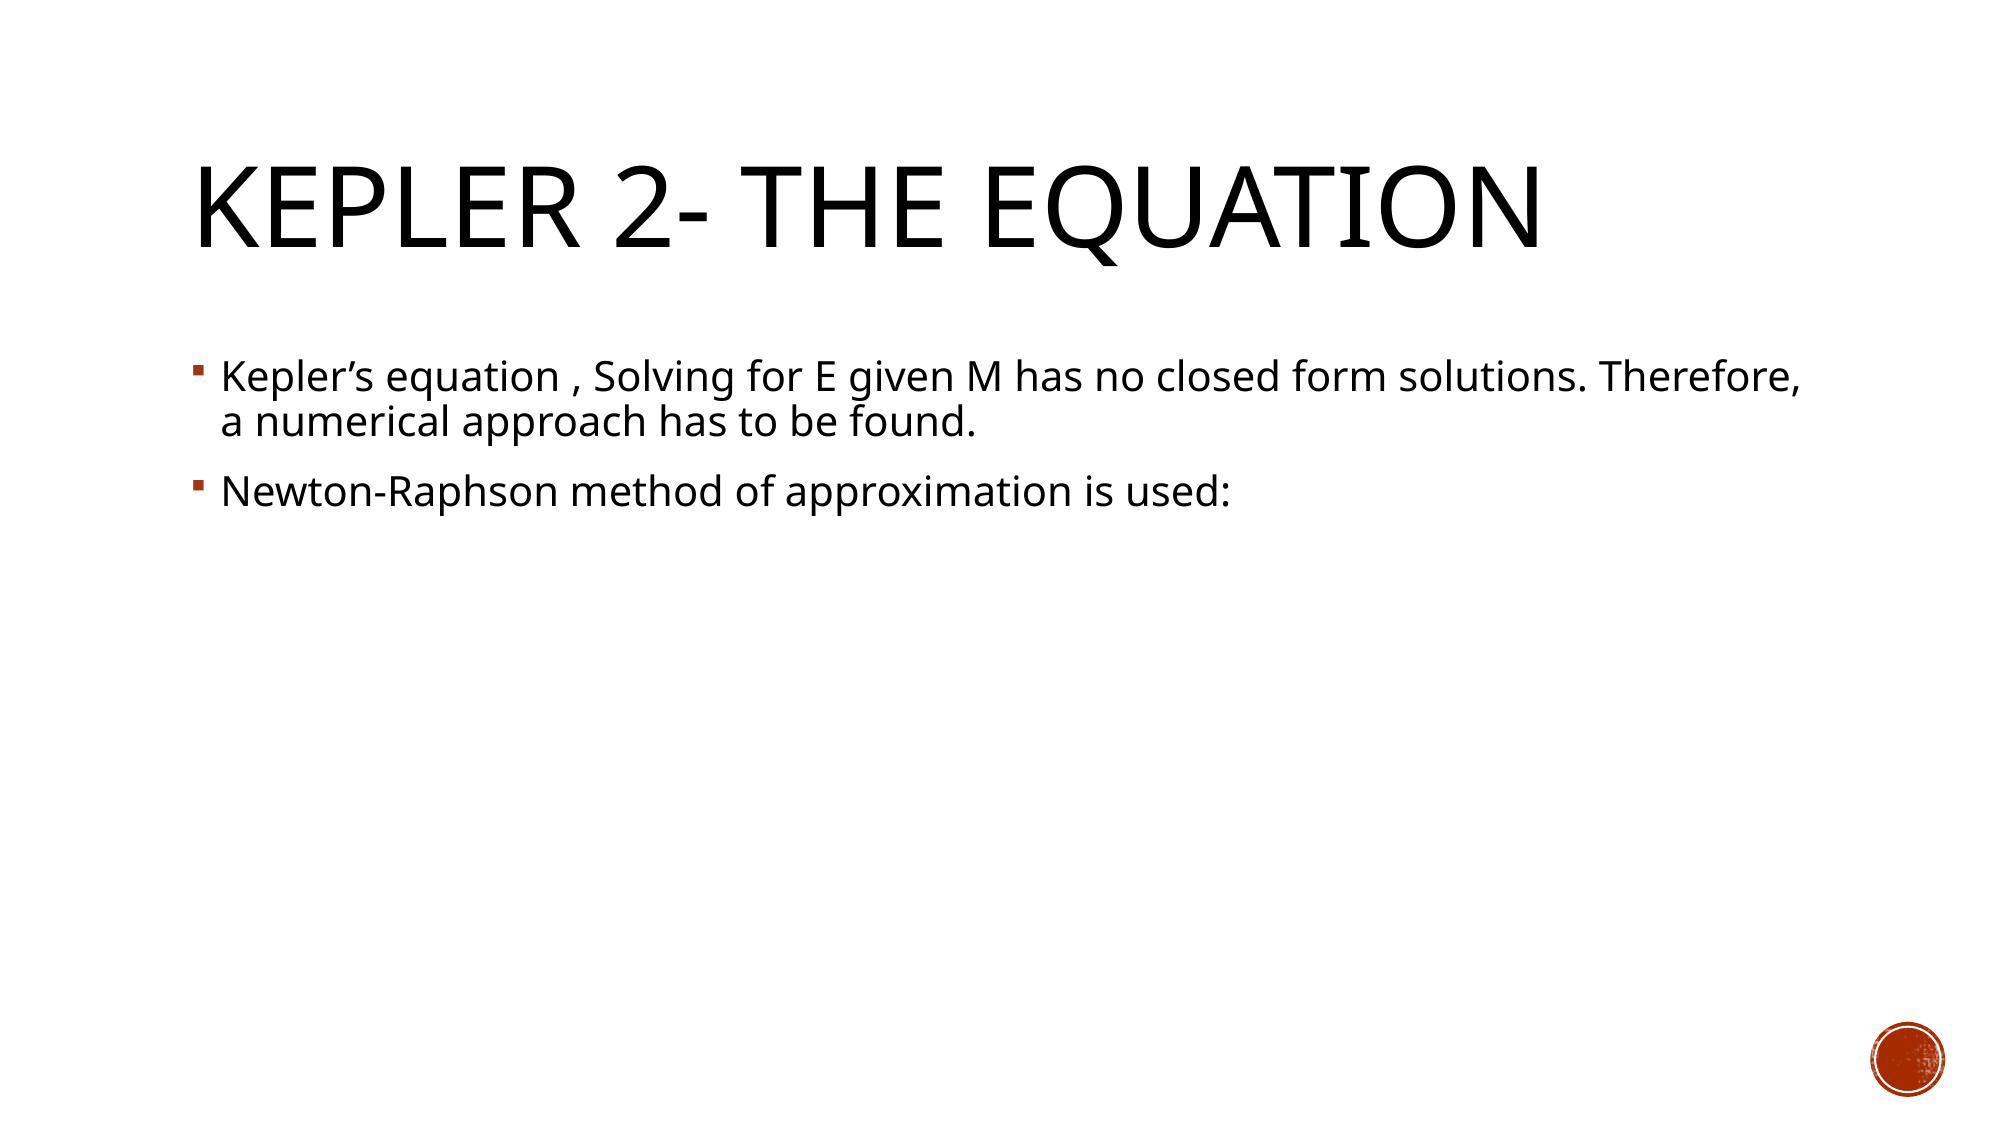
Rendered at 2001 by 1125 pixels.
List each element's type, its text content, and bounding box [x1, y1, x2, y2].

title Kepler 2- The equation [175, 79, 1826, 344]
